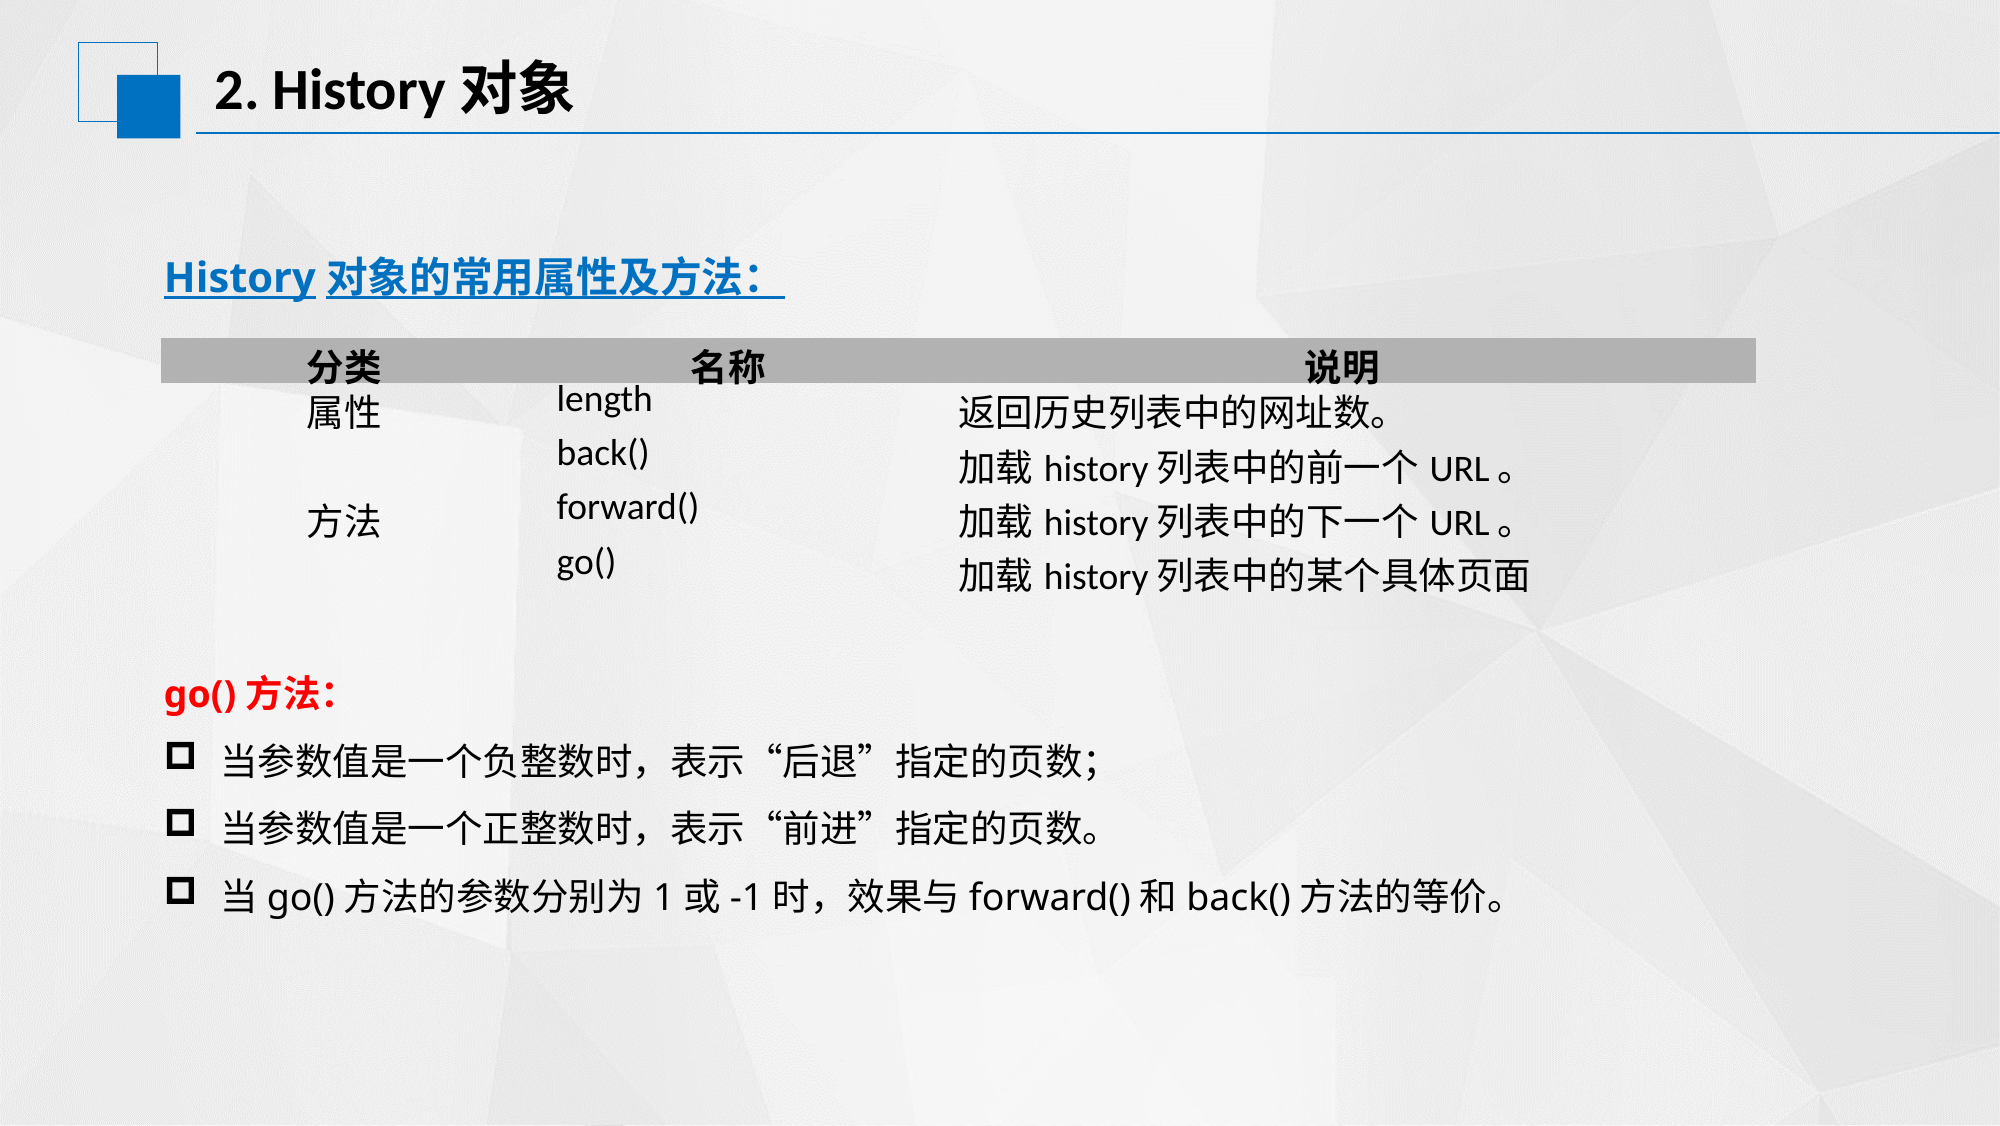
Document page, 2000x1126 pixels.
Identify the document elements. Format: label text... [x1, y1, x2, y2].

title 2. History对象 [194, 42, 1378, 130]
table_header 分类 [161, 338, 527, 383]
table_cell 加载history列表中的下一个URL。 [929, 492, 1756, 546]
table_cell back() [527, 437, 929, 492]
text_box History对象的常用属性及方法： [149, 243, 1851, 309]
table_cell length [527, 383, 929, 437]
table_cell 加载history列表中的某个具体页面 [929, 546, 1756, 600]
table_cell forward() [527, 492, 929, 546]
table_cell 返回历史列表中的网址数。 [929, 383, 1756, 437]
table_cell 方法 [161, 437, 527, 600]
text_box go()方法： 当参数值是一个负整数时，表示“后退”指定的页数； 当参数值是一个正整数时，表示“前进”指定的页数。 当go()方法的参数分别为1或-1时，效果与forward()和back()方法的等价。 [149, 640, 1851, 926]
table_header 说明 [929, 338, 1756, 383]
picture [0, 0, 2000, 1126]
table_cell 加载history列表中的前一个URL。 [929, 437, 1756, 492]
table_header 名称 [527, 338, 929, 383]
table_cell go() [527, 546, 929, 600]
table_cell 属性 [161, 383, 527, 437]
